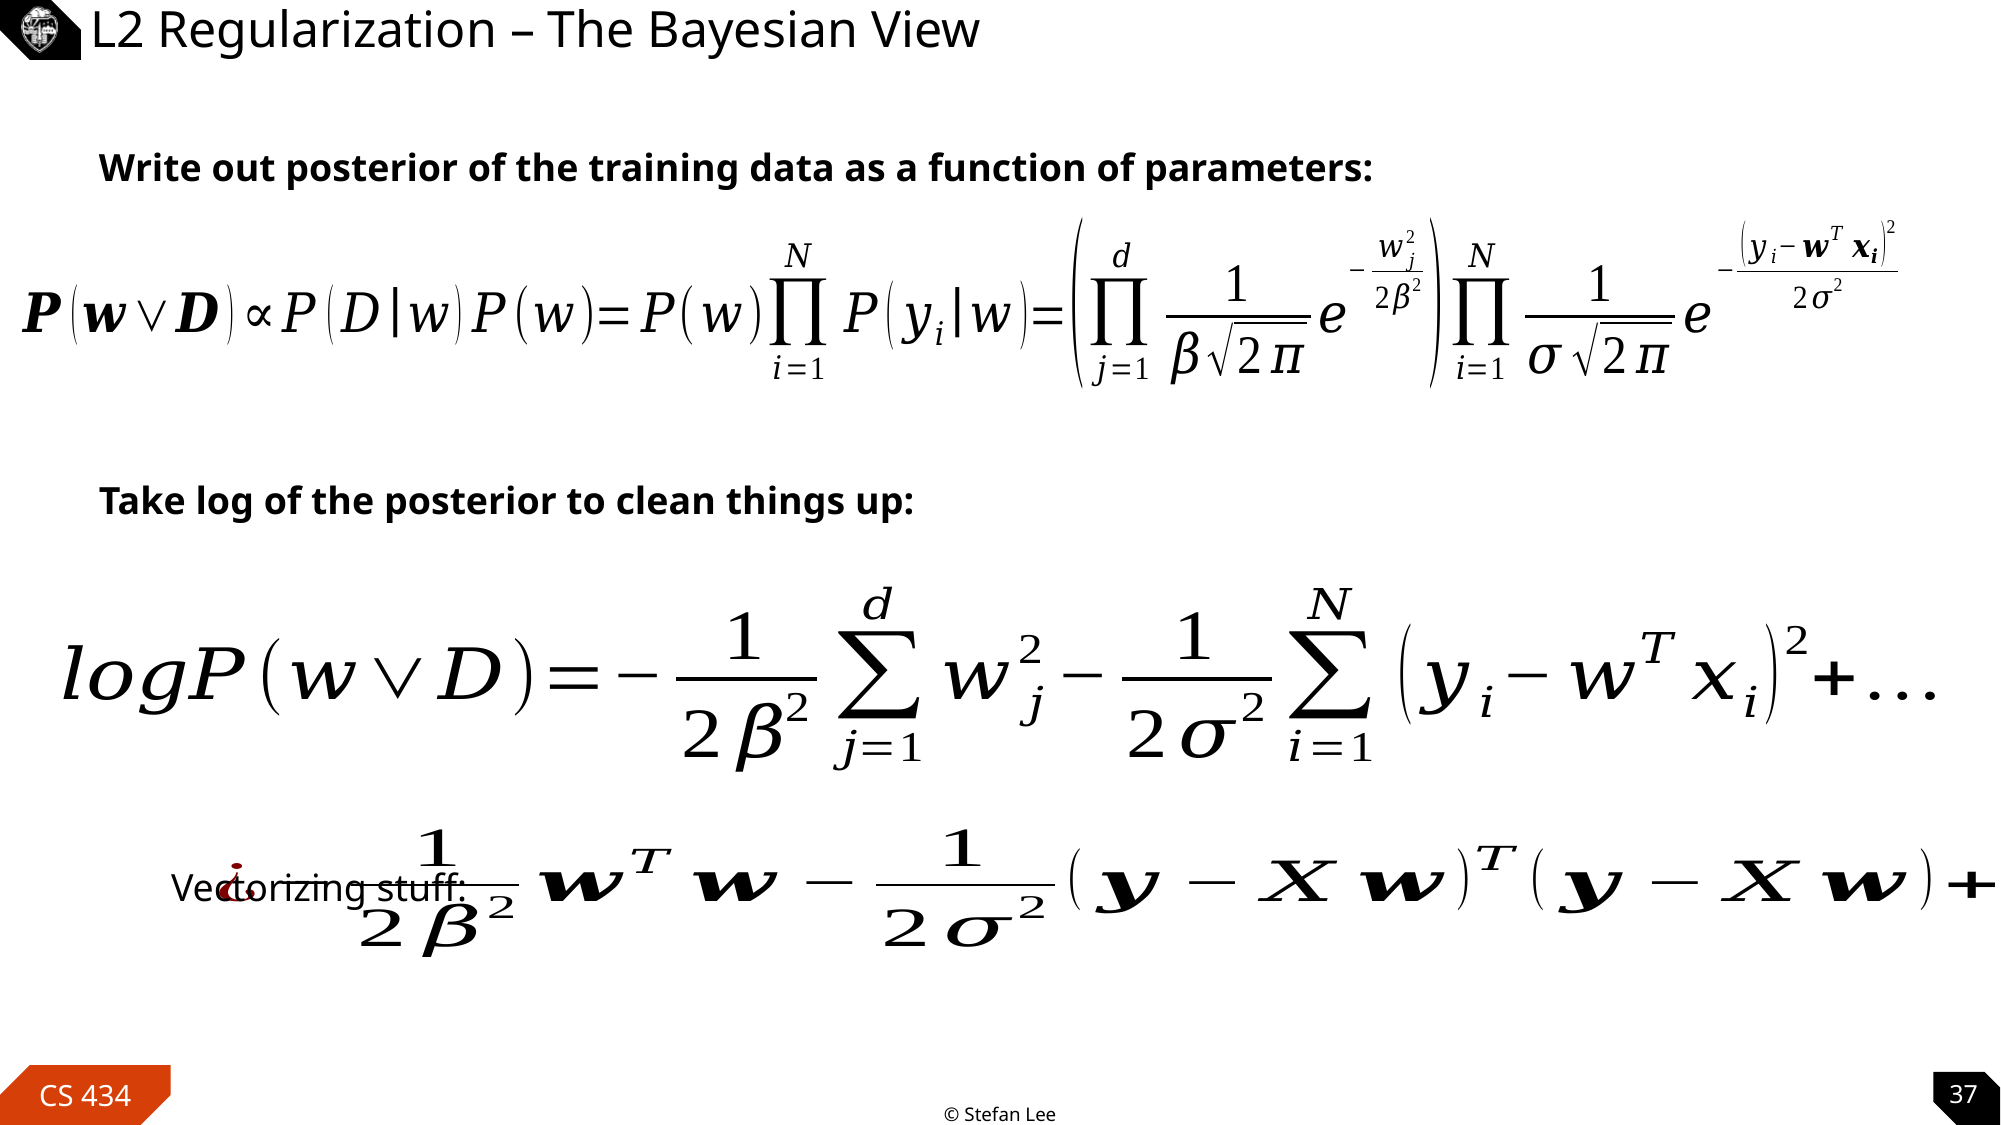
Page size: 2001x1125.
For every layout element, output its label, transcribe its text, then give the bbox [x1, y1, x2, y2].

text_box Vectorizing stuff: [156, 857, 537, 917]
slide_number 37 [1933, 1071, 1994, 1119]
text_box Write out posterior of the training data as a function of parameters: [84, 136, 1473, 197]
title L2 Regularization – The Bayesian View [0, 1, 1699, 61]
text_box Take log of the posterior to clean things up: [84, 469, 1473, 530]
